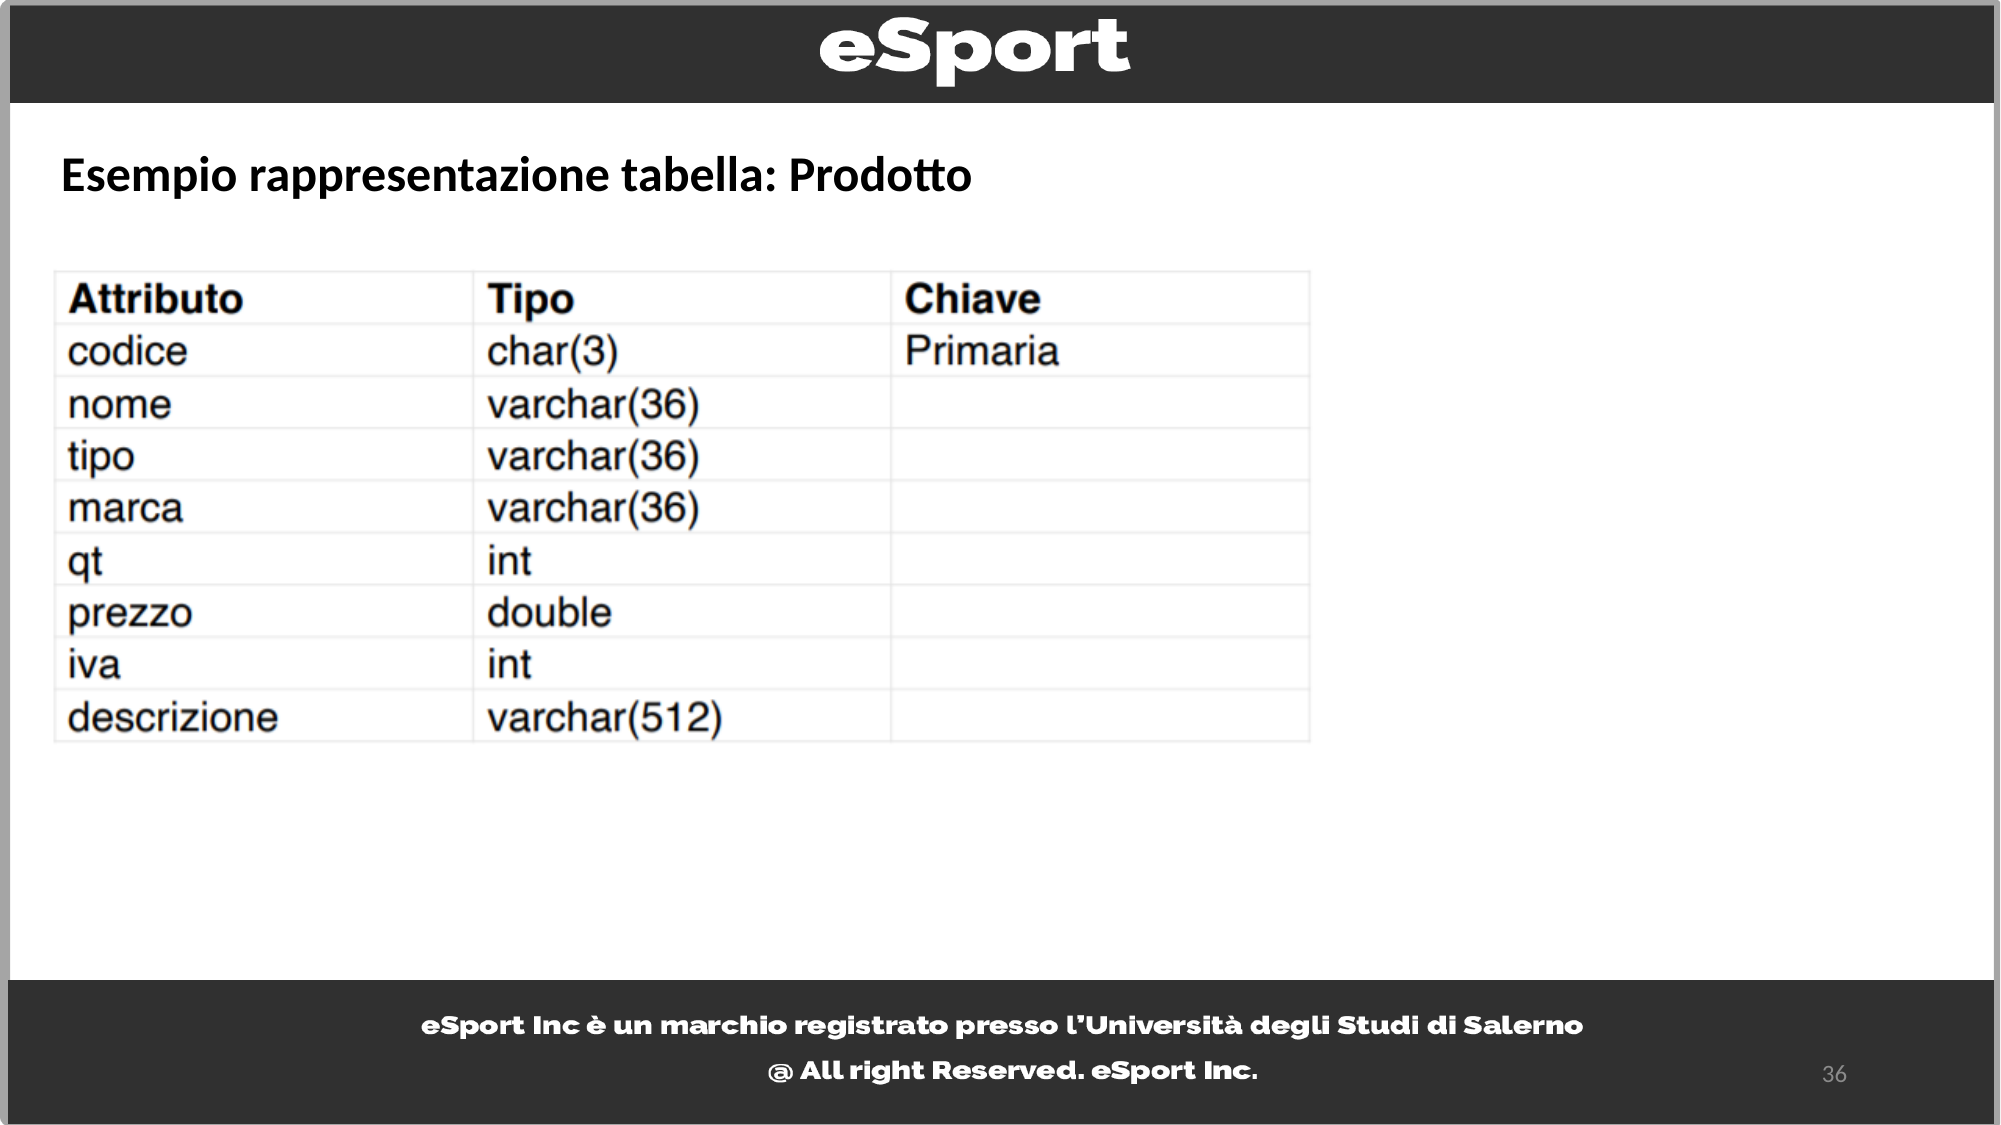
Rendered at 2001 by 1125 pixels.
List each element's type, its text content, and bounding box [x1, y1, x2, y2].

picture [0, 0, 2001, 1125]
slide_number 36 [1412, 1042, 1863, 1103]
text_box Esempio rappresentazione tabella: Prodotto [46, 133, 1601, 209]
